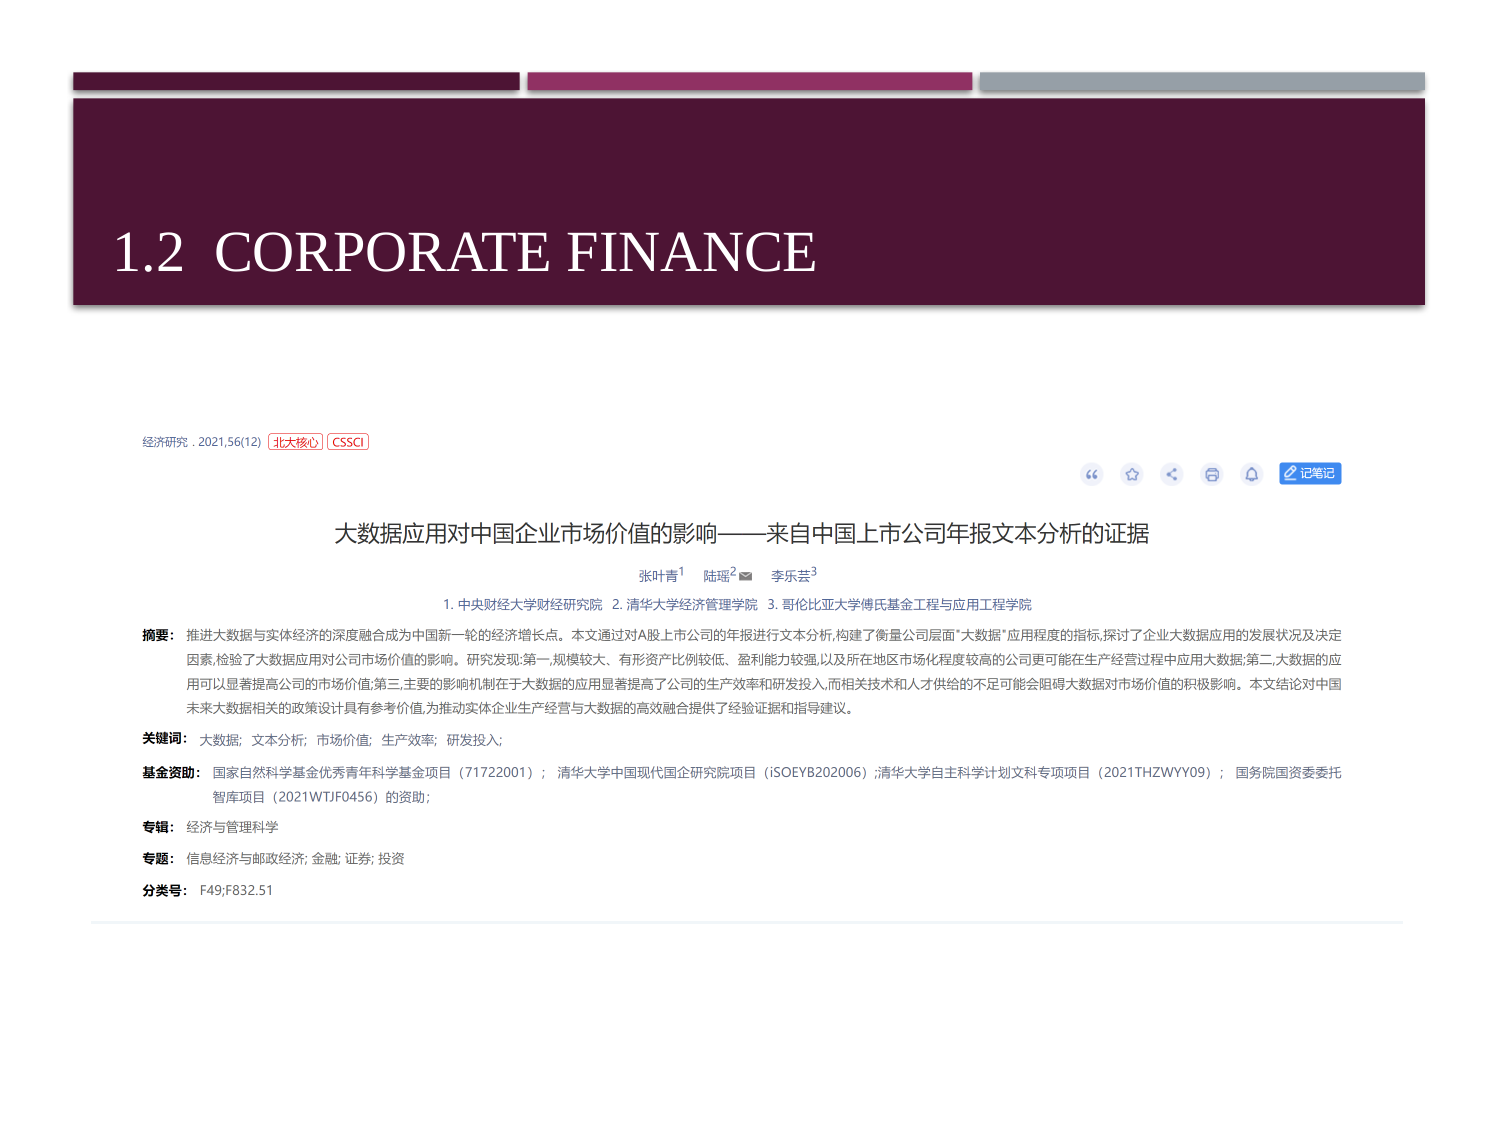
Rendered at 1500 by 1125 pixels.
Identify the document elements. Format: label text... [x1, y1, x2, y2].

title 1.2 Corporate Finance [95, 112, 1406, 291]
picture [90, 424, 1403, 924]
